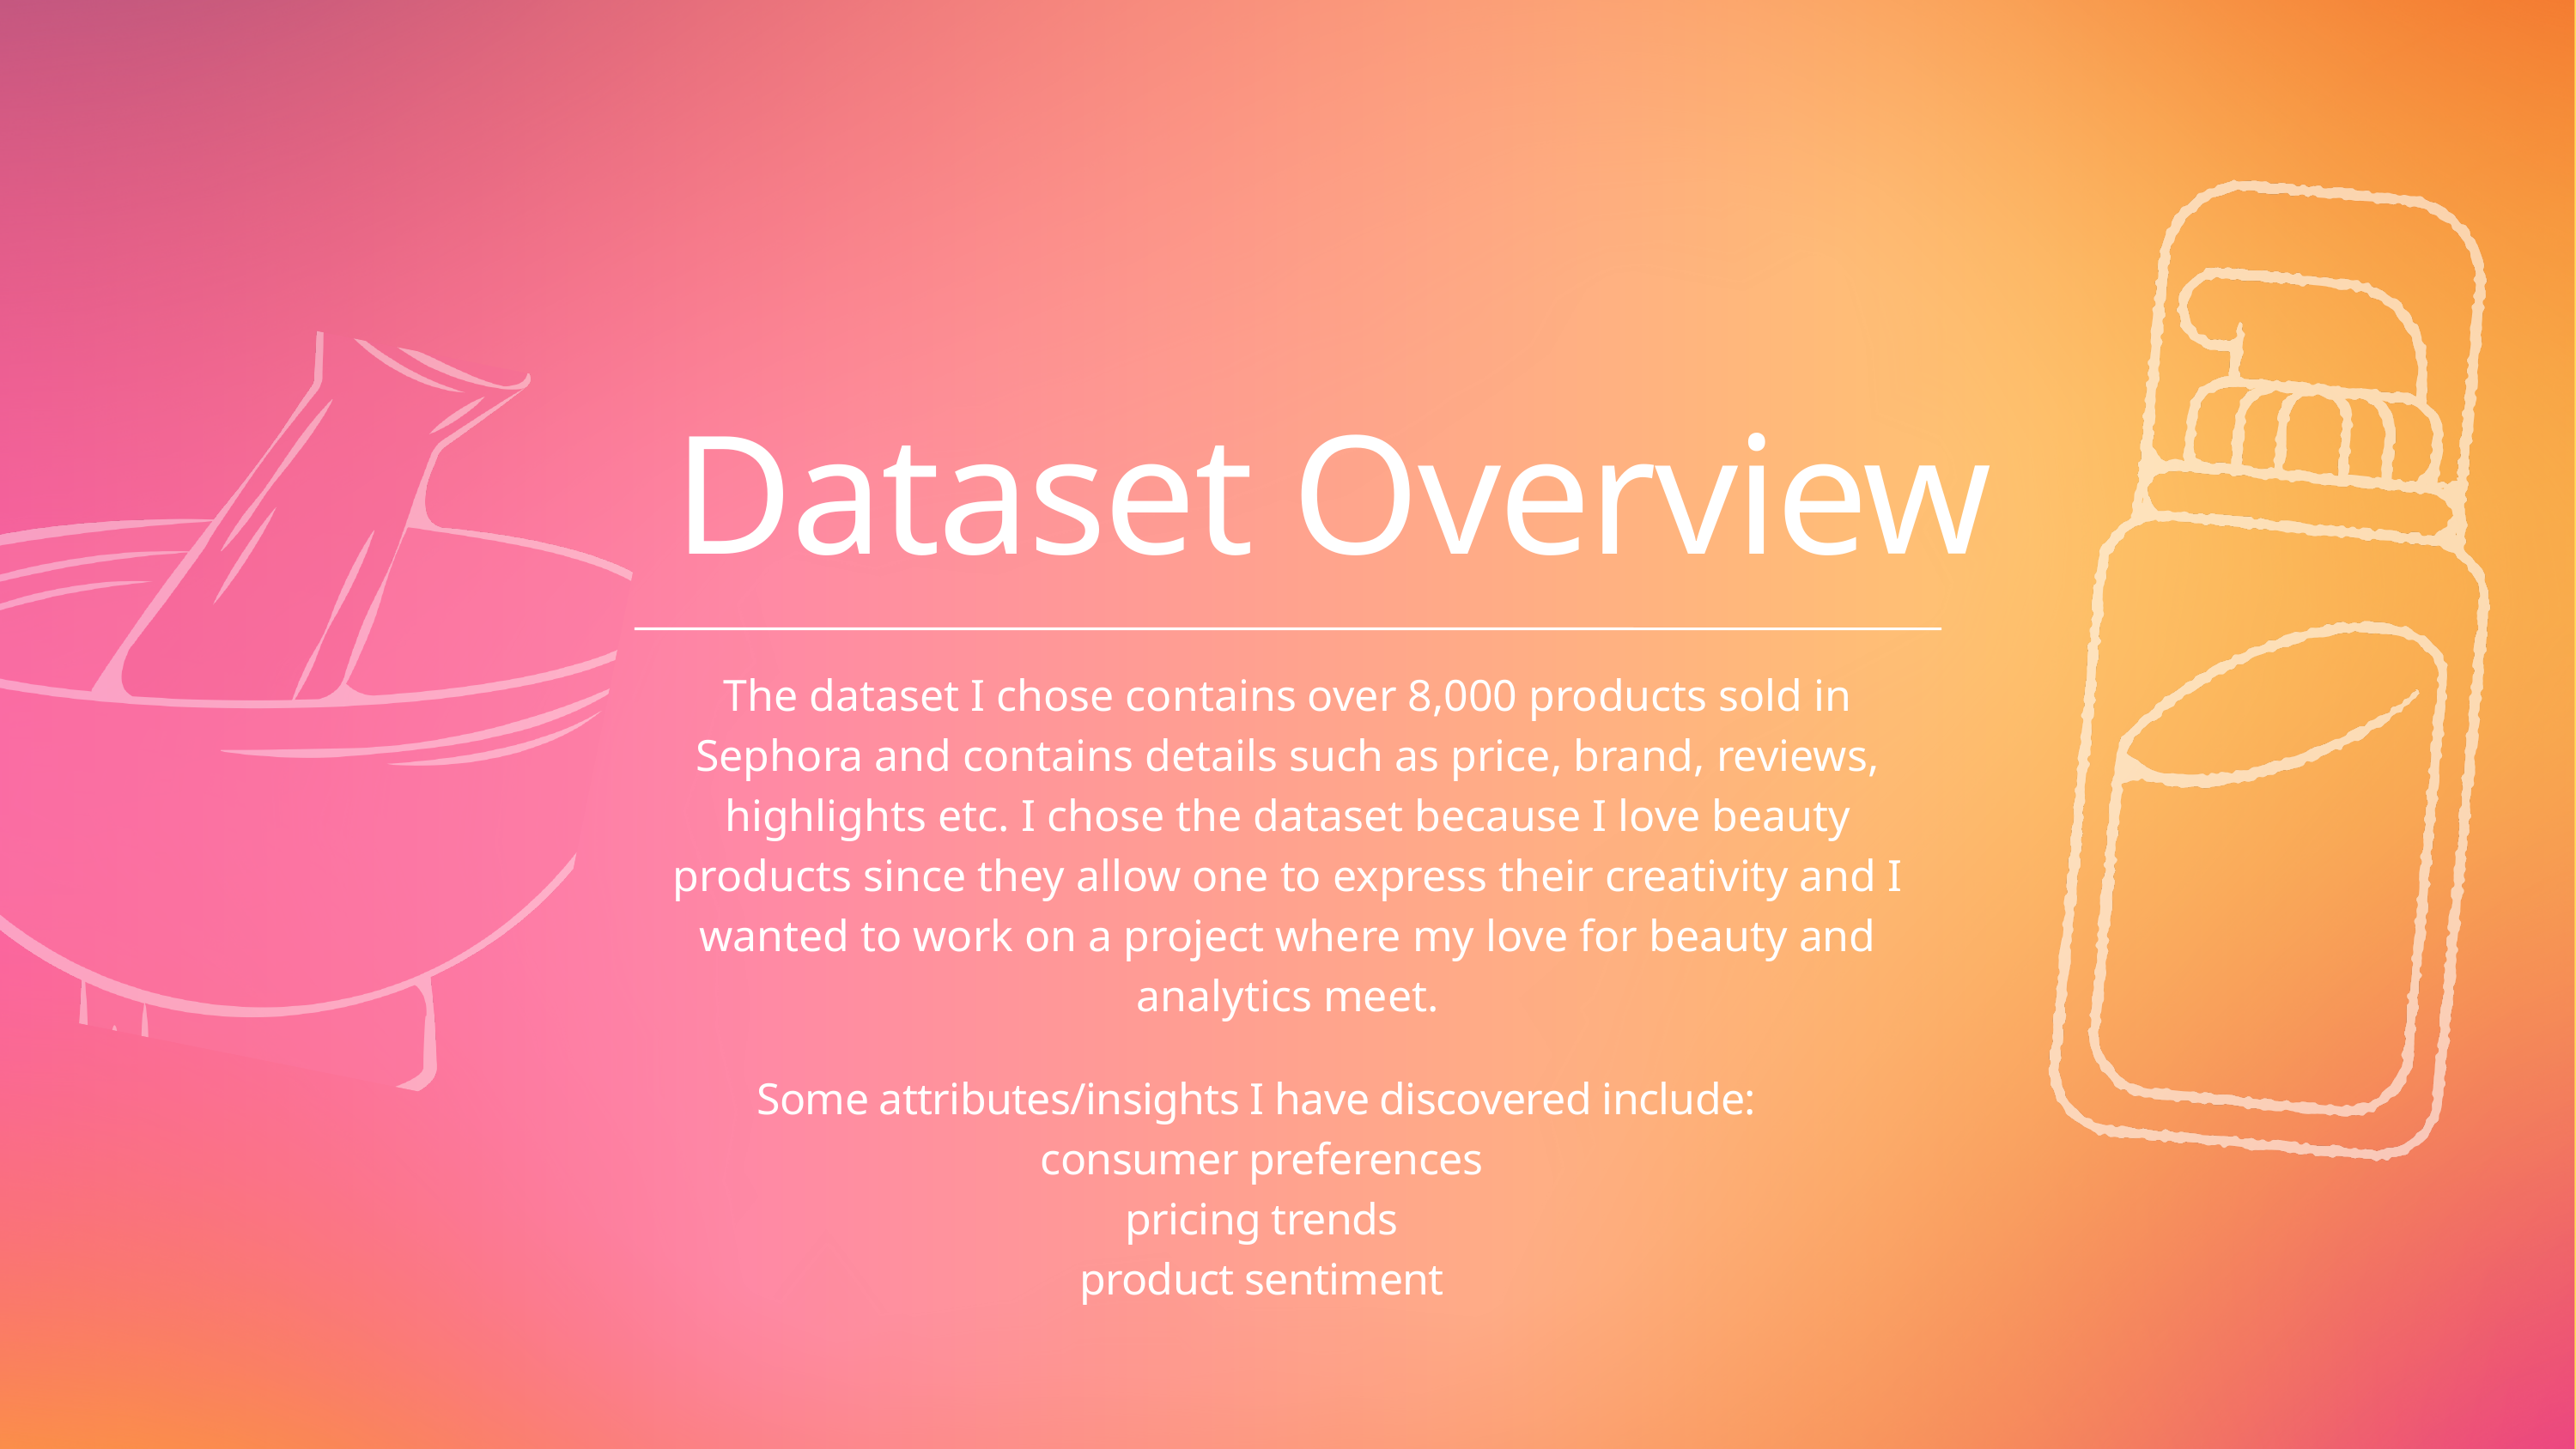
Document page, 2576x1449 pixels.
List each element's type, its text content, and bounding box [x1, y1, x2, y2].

text_box [0, 0, 2575, 1449]
text_box Dataset Overview [630, 394, 2047, 587]
text_box Some attributes/insights I have discovered include: consumer preferences pricing trends product sentiment [608, 1063, 1916, 1363]
text_box The dataset I chose contains over 8,000 products sold in Sephora and contains details such as price, brand, reviews, highlights etc. I chose the dataset because I love beauty products since they allow one to express their creativity and I wanted to work on a project where my love for beauty and analytics meet. [634, 659, 1942, 1081]
text_box [0, 267, 667, 1113]
text_box [2047, 179, 2491, 1161]
